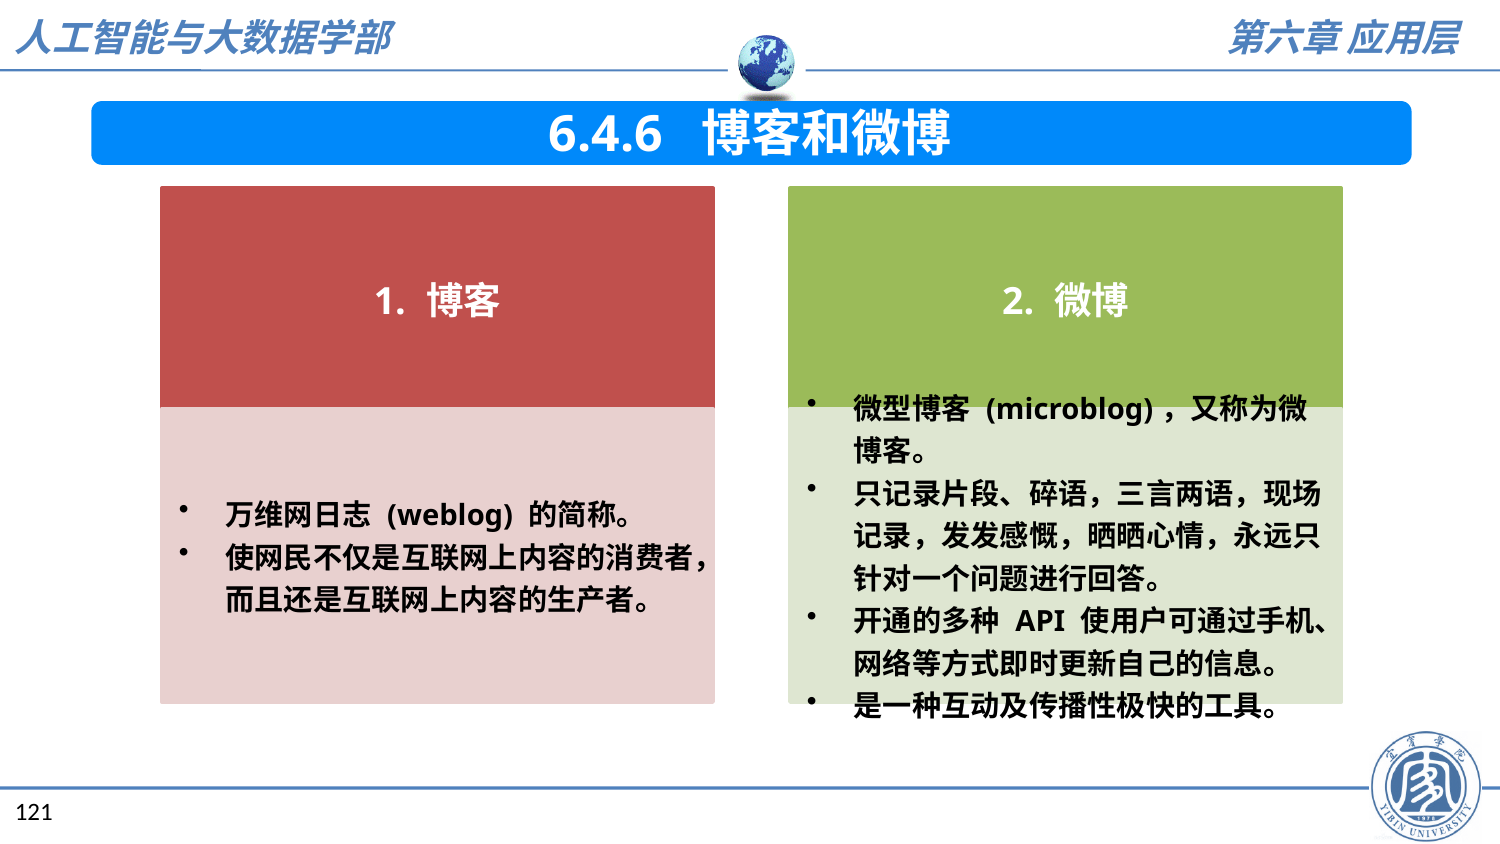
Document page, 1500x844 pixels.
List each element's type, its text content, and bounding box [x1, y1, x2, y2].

picture [736, 33, 796, 94]
text_box 6.4.6 博客和微博 [534, 94, 966, 169]
text_box [91, 101, 534, 165]
text_box [966, 101, 1412, 165]
slide_number 121 [0, 787, 350, 833]
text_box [161, 188, 1342, 703]
